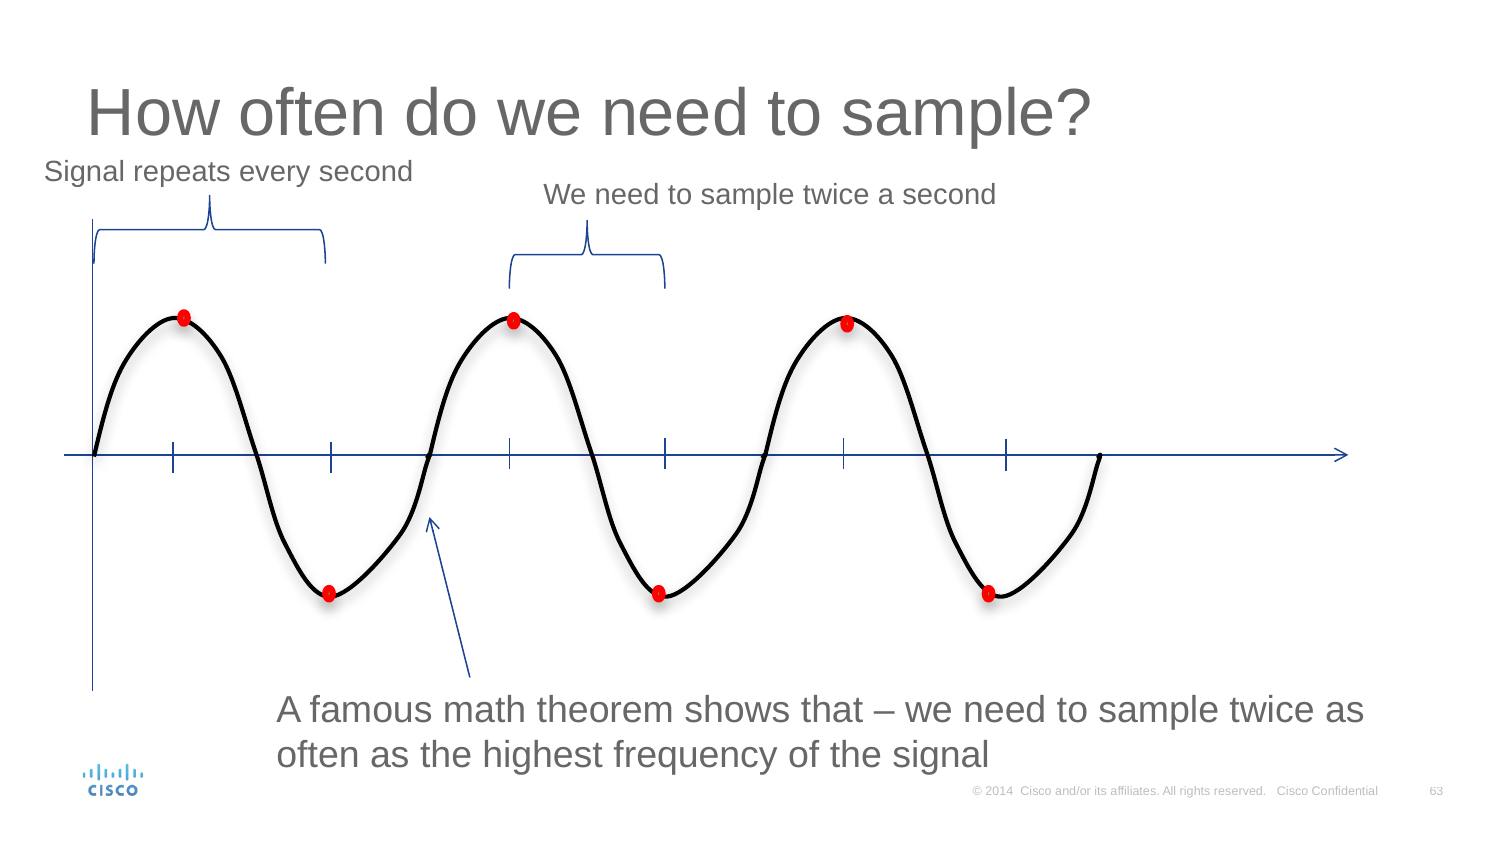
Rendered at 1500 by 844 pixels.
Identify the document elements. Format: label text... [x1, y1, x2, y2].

text_box [508, 219, 666, 289]
picture [77, 758, 149, 803]
title How often do we need to sample? [71, 55, 1441, 176]
text_box [323, 586, 335, 602]
text_box Signal repeats every second [29, 145, 429, 195]
text_box [652, 586, 665, 602]
text_box A famous math theorem shows that – we need to sample twice as often as the highest frequency of the signal [261, 677, 1410, 783]
text_box [96, 195, 327, 264]
text_box [763, 315, 930, 454]
text_box [427, 315, 594, 454]
text_box [841, 316, 853, 332]
text_box [96, 315, 259, 454]
text_box [507, 313, 520, 329]
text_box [429, 516, 470, 678]
text_box [592, 464, 763, 598]
text_box We need to sample twice a second [528, 168, 1013, 219]
text_box [928, 464, 1100, 599]
text_box [178, 310, 190, 326]
text_box [257, 464, 428, 596]
text_box [982, 586, 995, 602]
